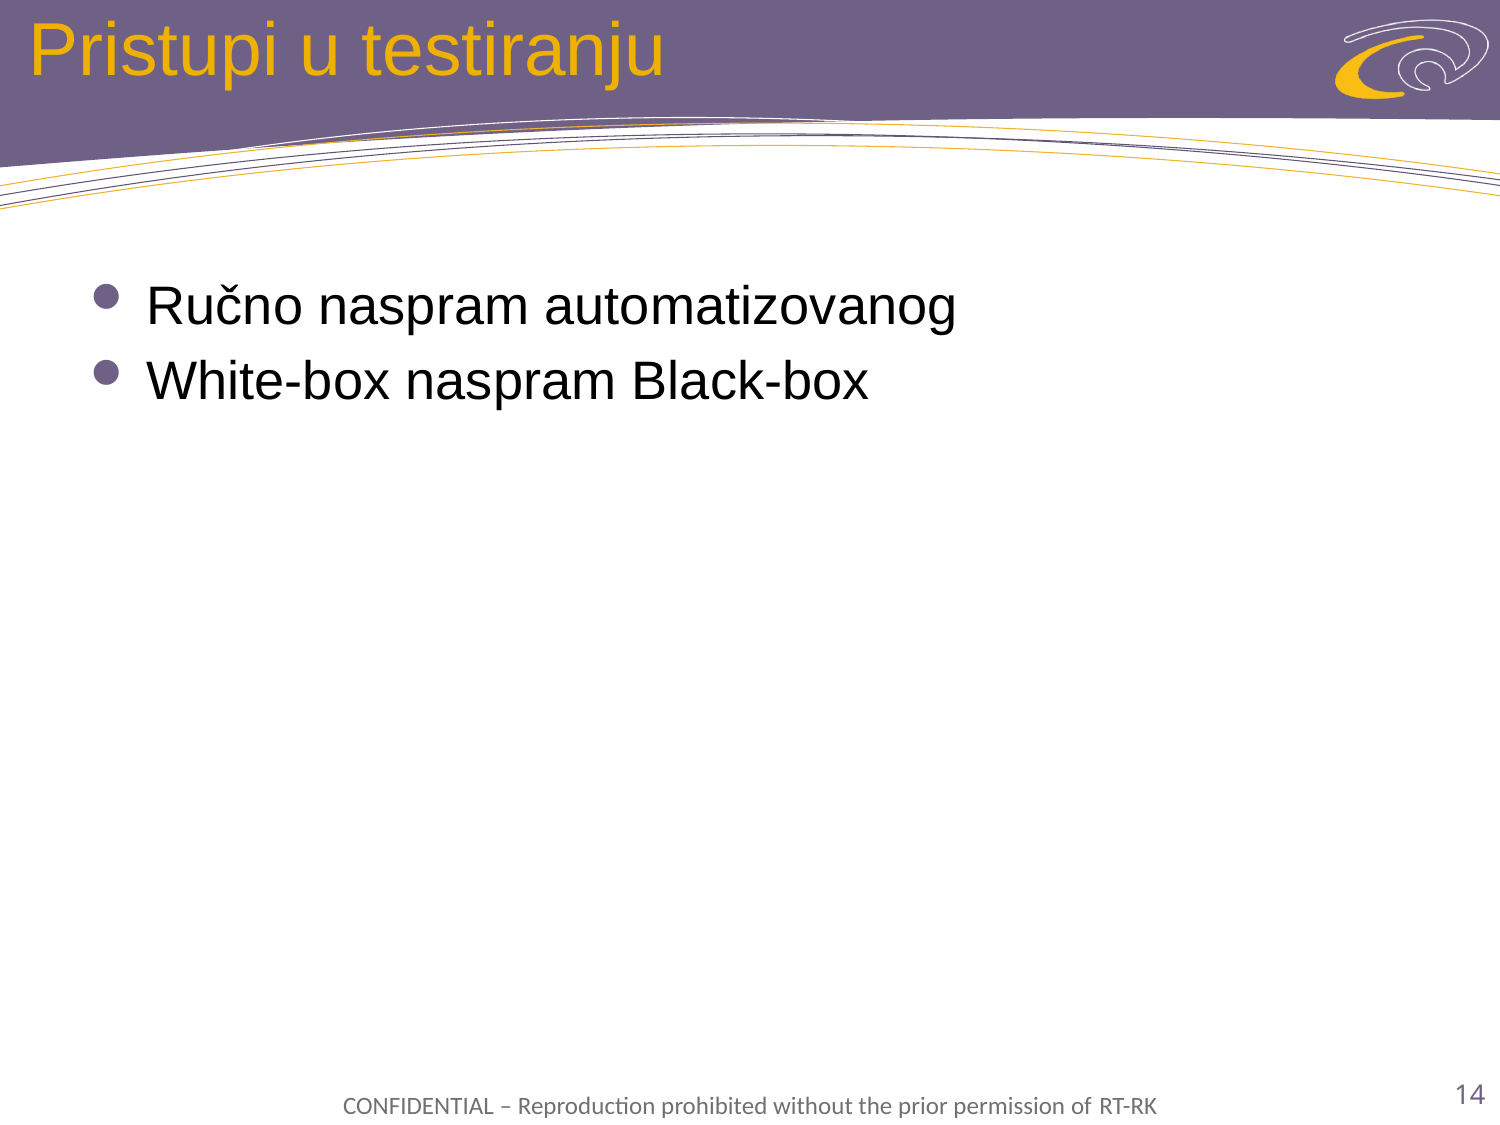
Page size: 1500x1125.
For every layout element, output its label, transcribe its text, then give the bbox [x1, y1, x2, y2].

picture [1322, 0, 1500, 102]
list Ručno naspram automatizovanog White-box naspram Black-box [74, 262, 1426, 1006]
title Pristupi u testiranju [13, 0, 1313, 119]
